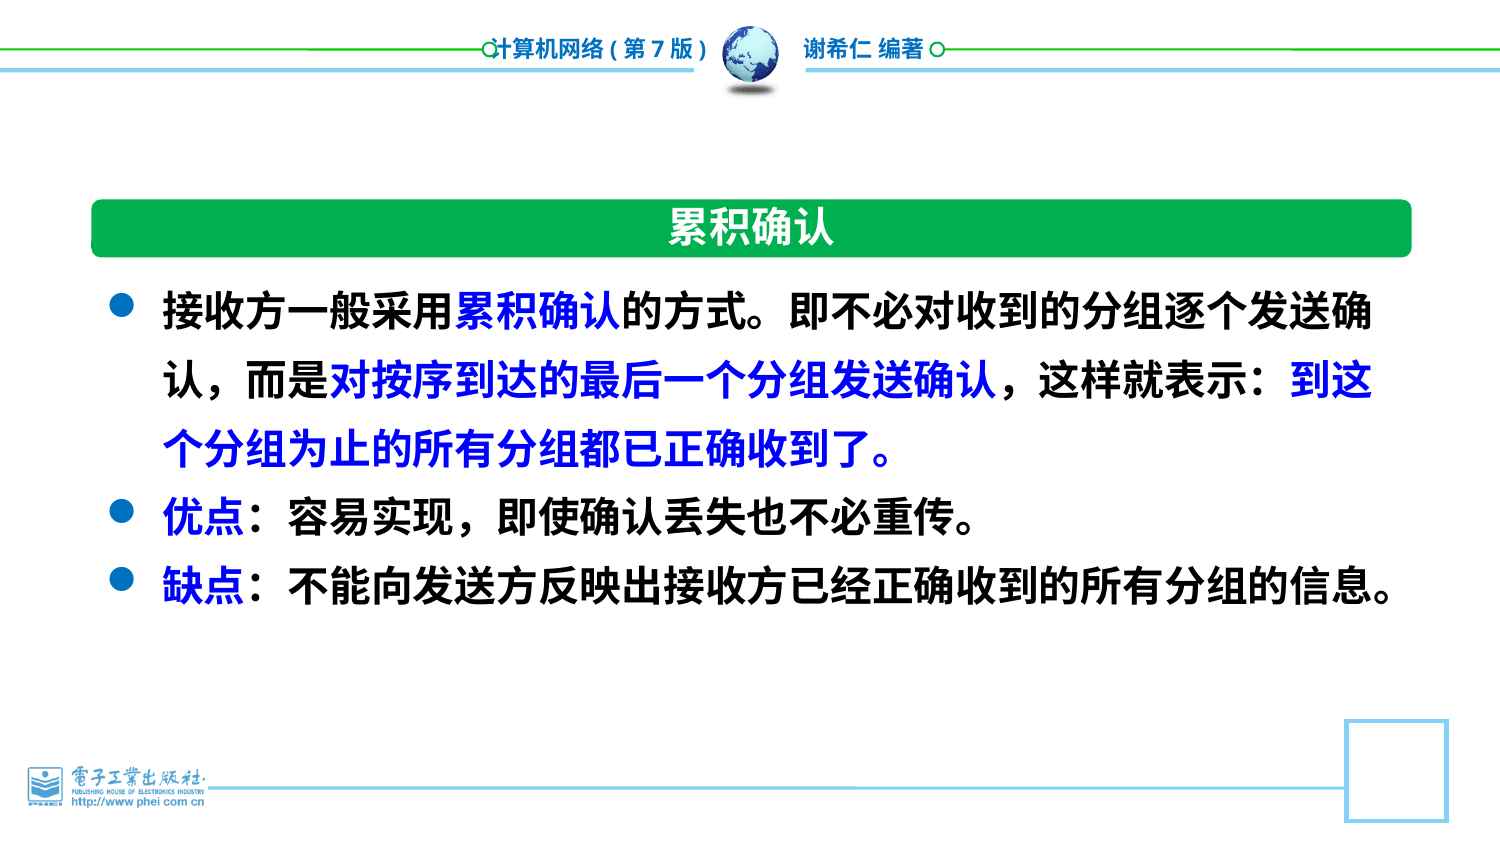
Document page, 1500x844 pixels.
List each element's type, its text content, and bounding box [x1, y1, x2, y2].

picture [23, 764, 208, 809]
text_box 接收方一般采用累积确认的方式。即不必对收到的分组逐个发送确认，而是对按序到达的最后一个分组发送确认，这样就表示：到这个分组为止的所有分组都已正确收到了。 优点：容易实现，即使确认丢失也不必重传。 缺点：不能向发送方反映出接收方已经正确收到的所有分组的信息。 [91, 258, 1412, 618]
text_box [850, 199, 1412, 258]
text_box [91, 199, 653, 258]
picture [720, 24, 780, 100]
text_box 累积确认 [653, 193, 850, 258]
